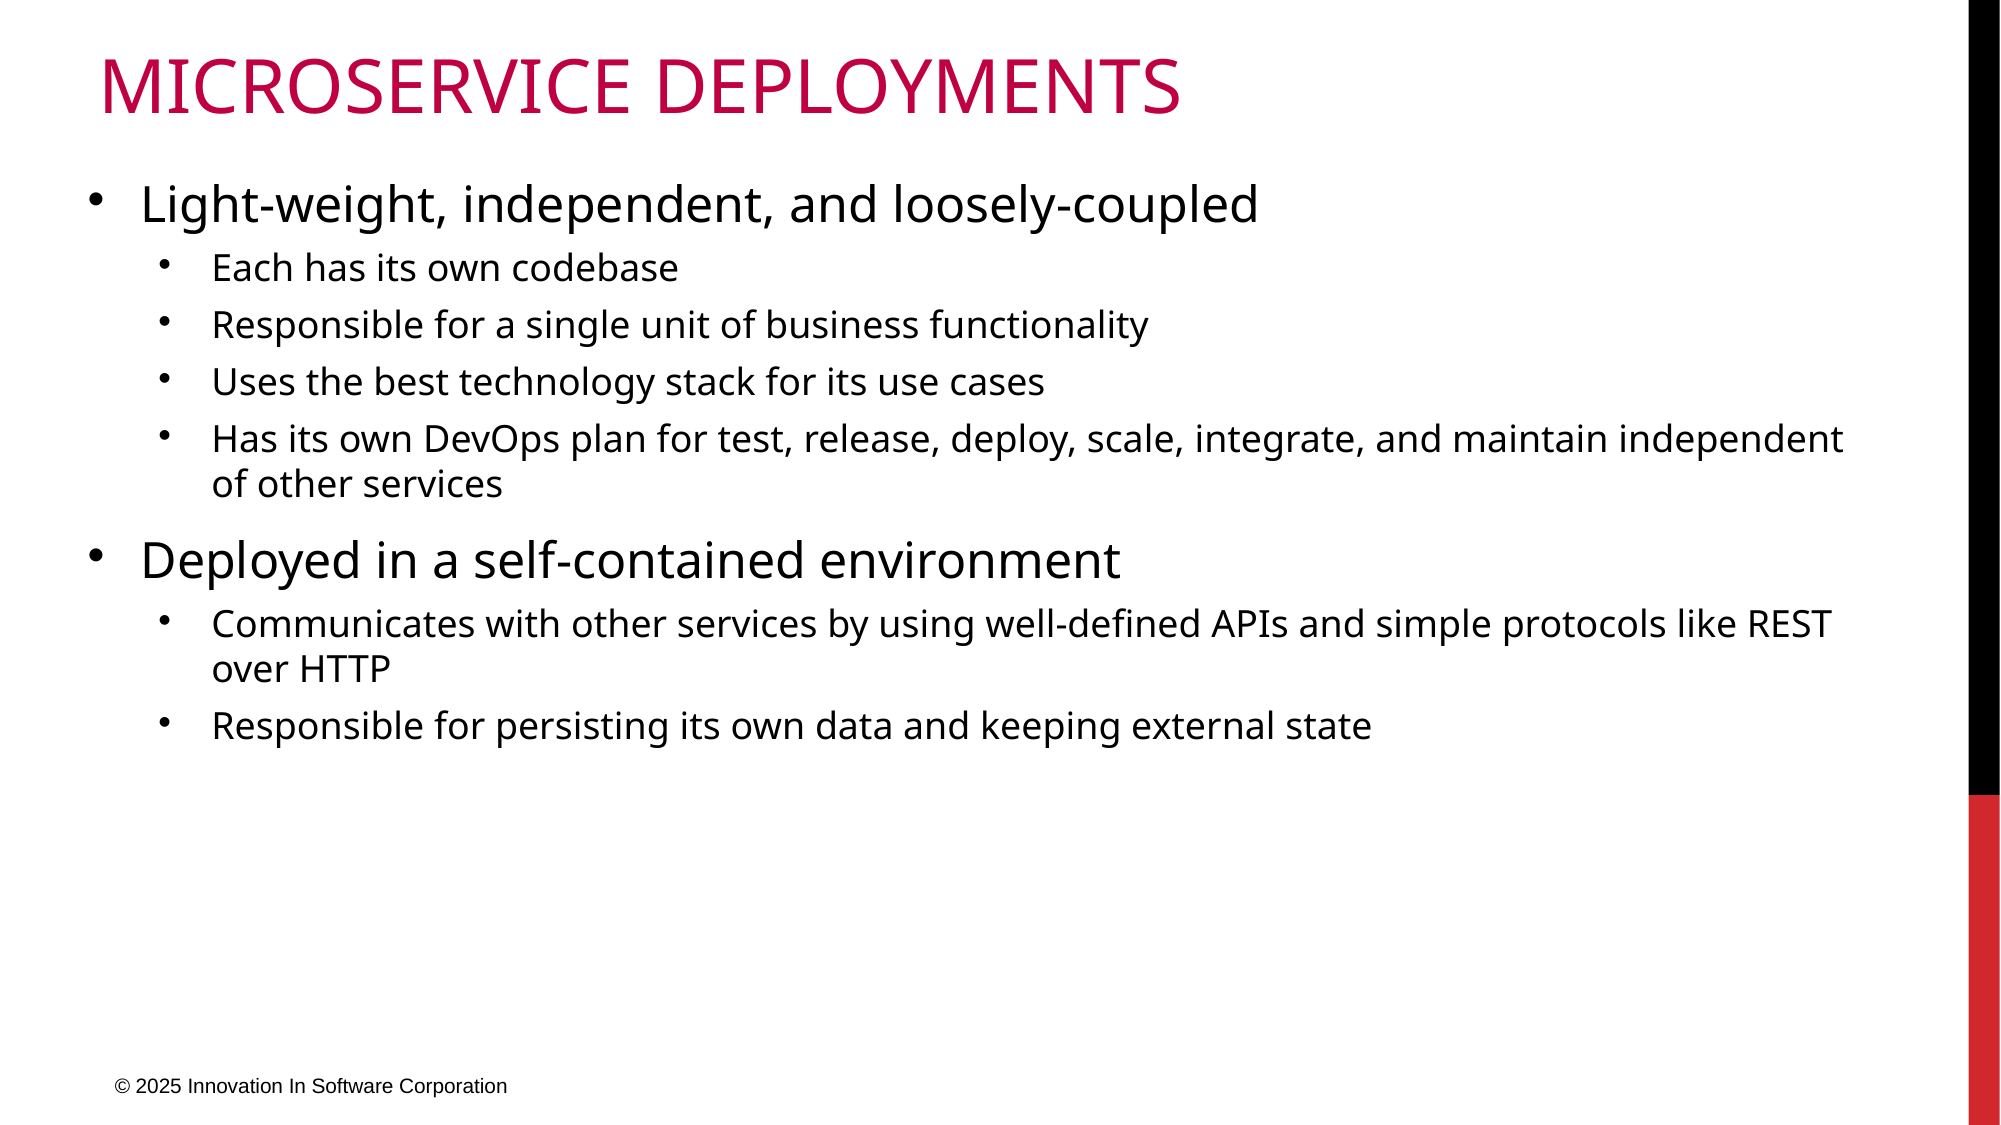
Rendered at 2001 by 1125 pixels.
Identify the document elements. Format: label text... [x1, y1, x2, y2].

title Microservice Deployments [98, 0, 1923, 186]
footer © 2025 Innovation In Software Corporation [99, 1065, 850, 1112]
list Light-weight, independent, and loosely-coupled Each has its own codebase Responsible for a single unit of business functionality Uses the best technology stack for its use cases Has its own DevOps plan for test, release, deploy, scale, integrate, and maintain independent of other services Deployed in a self-contained environment Communicates with other services by using well-defined APIs and simple protocols like REST over HTTP Responsible for persisting its own data and keeping external state [69, 172, 1874, 1001]
